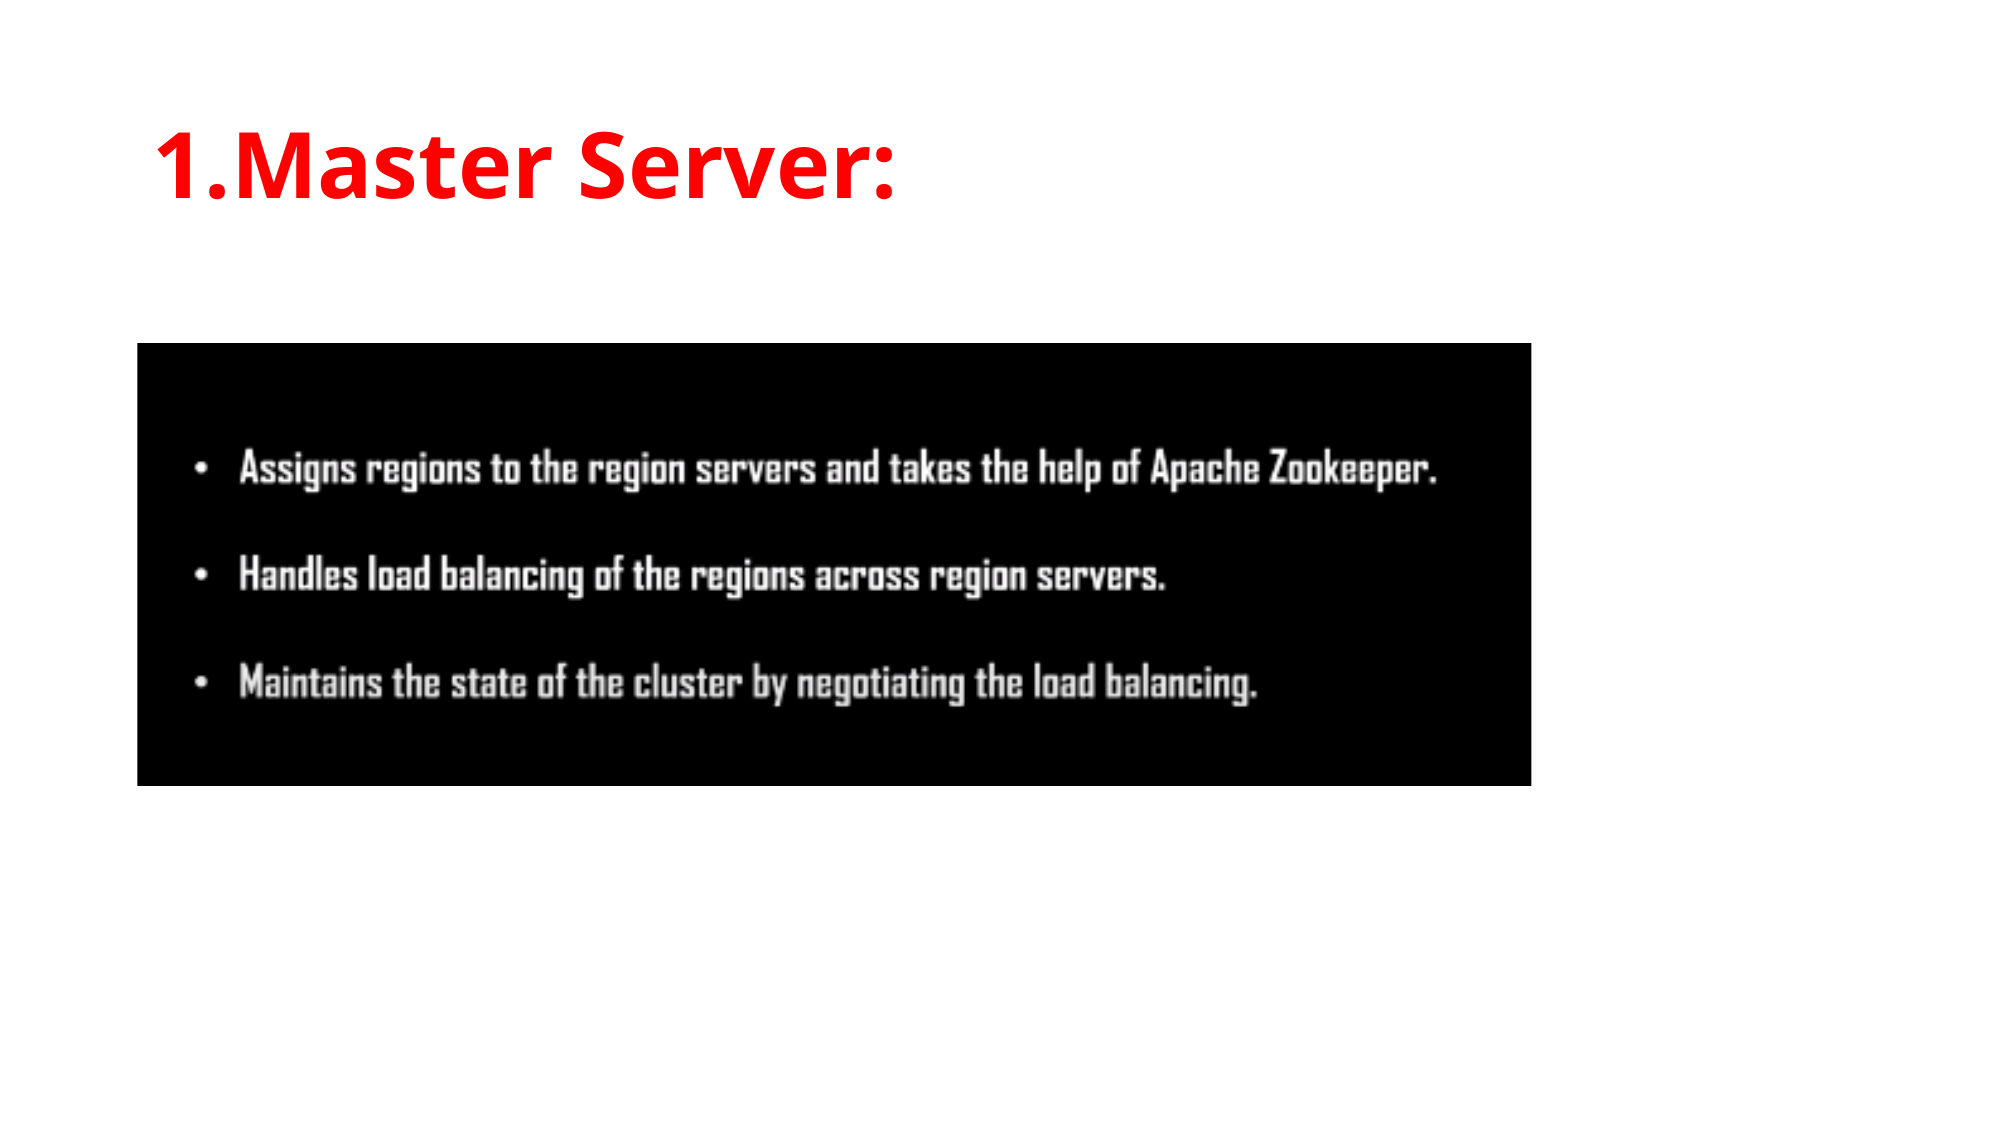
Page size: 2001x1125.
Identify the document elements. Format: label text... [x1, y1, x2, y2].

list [137, 343, 1532, 786]
title 1.Master Server: [137, 59, 1863, 278]
